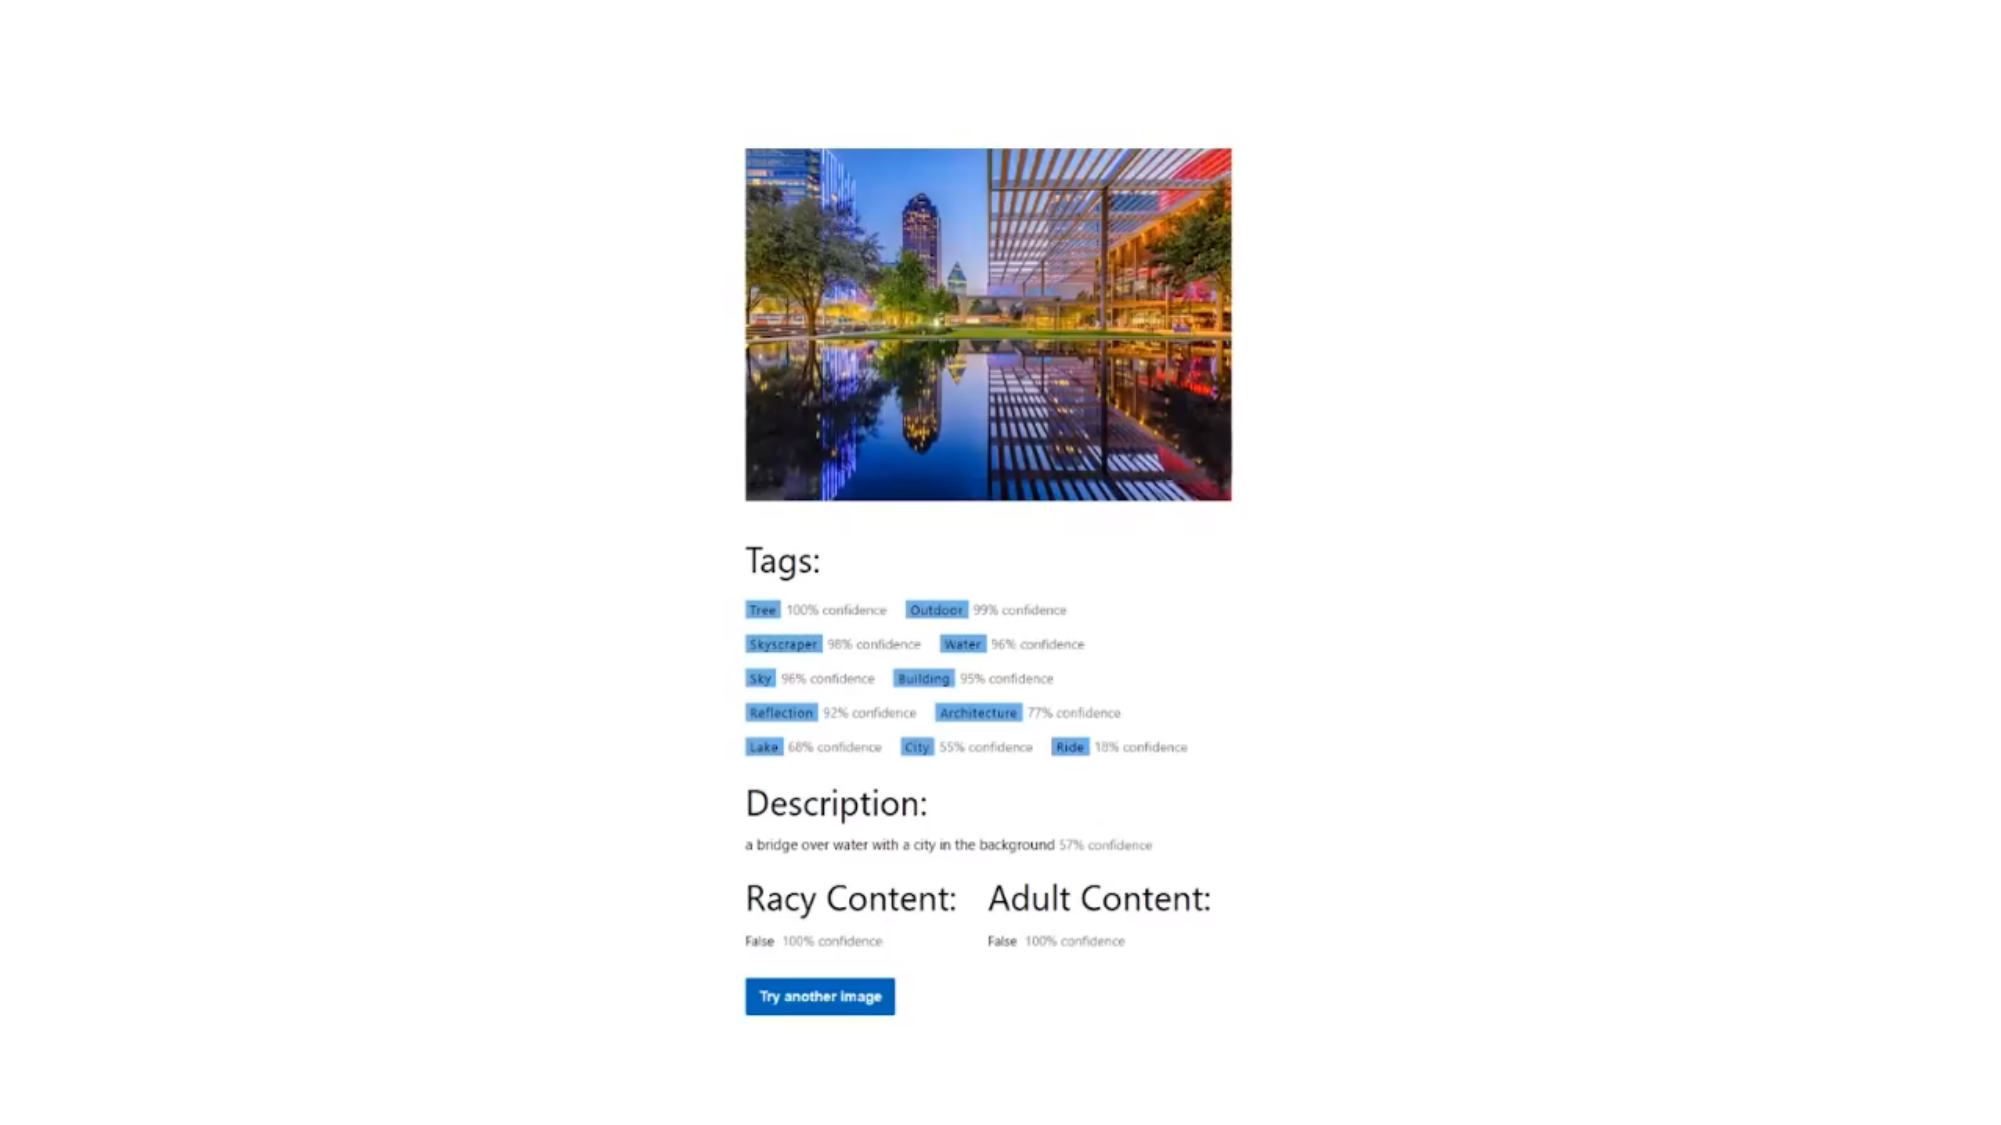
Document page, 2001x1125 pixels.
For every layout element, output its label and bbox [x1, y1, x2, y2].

picture [715, 97, 1285, 1028]
